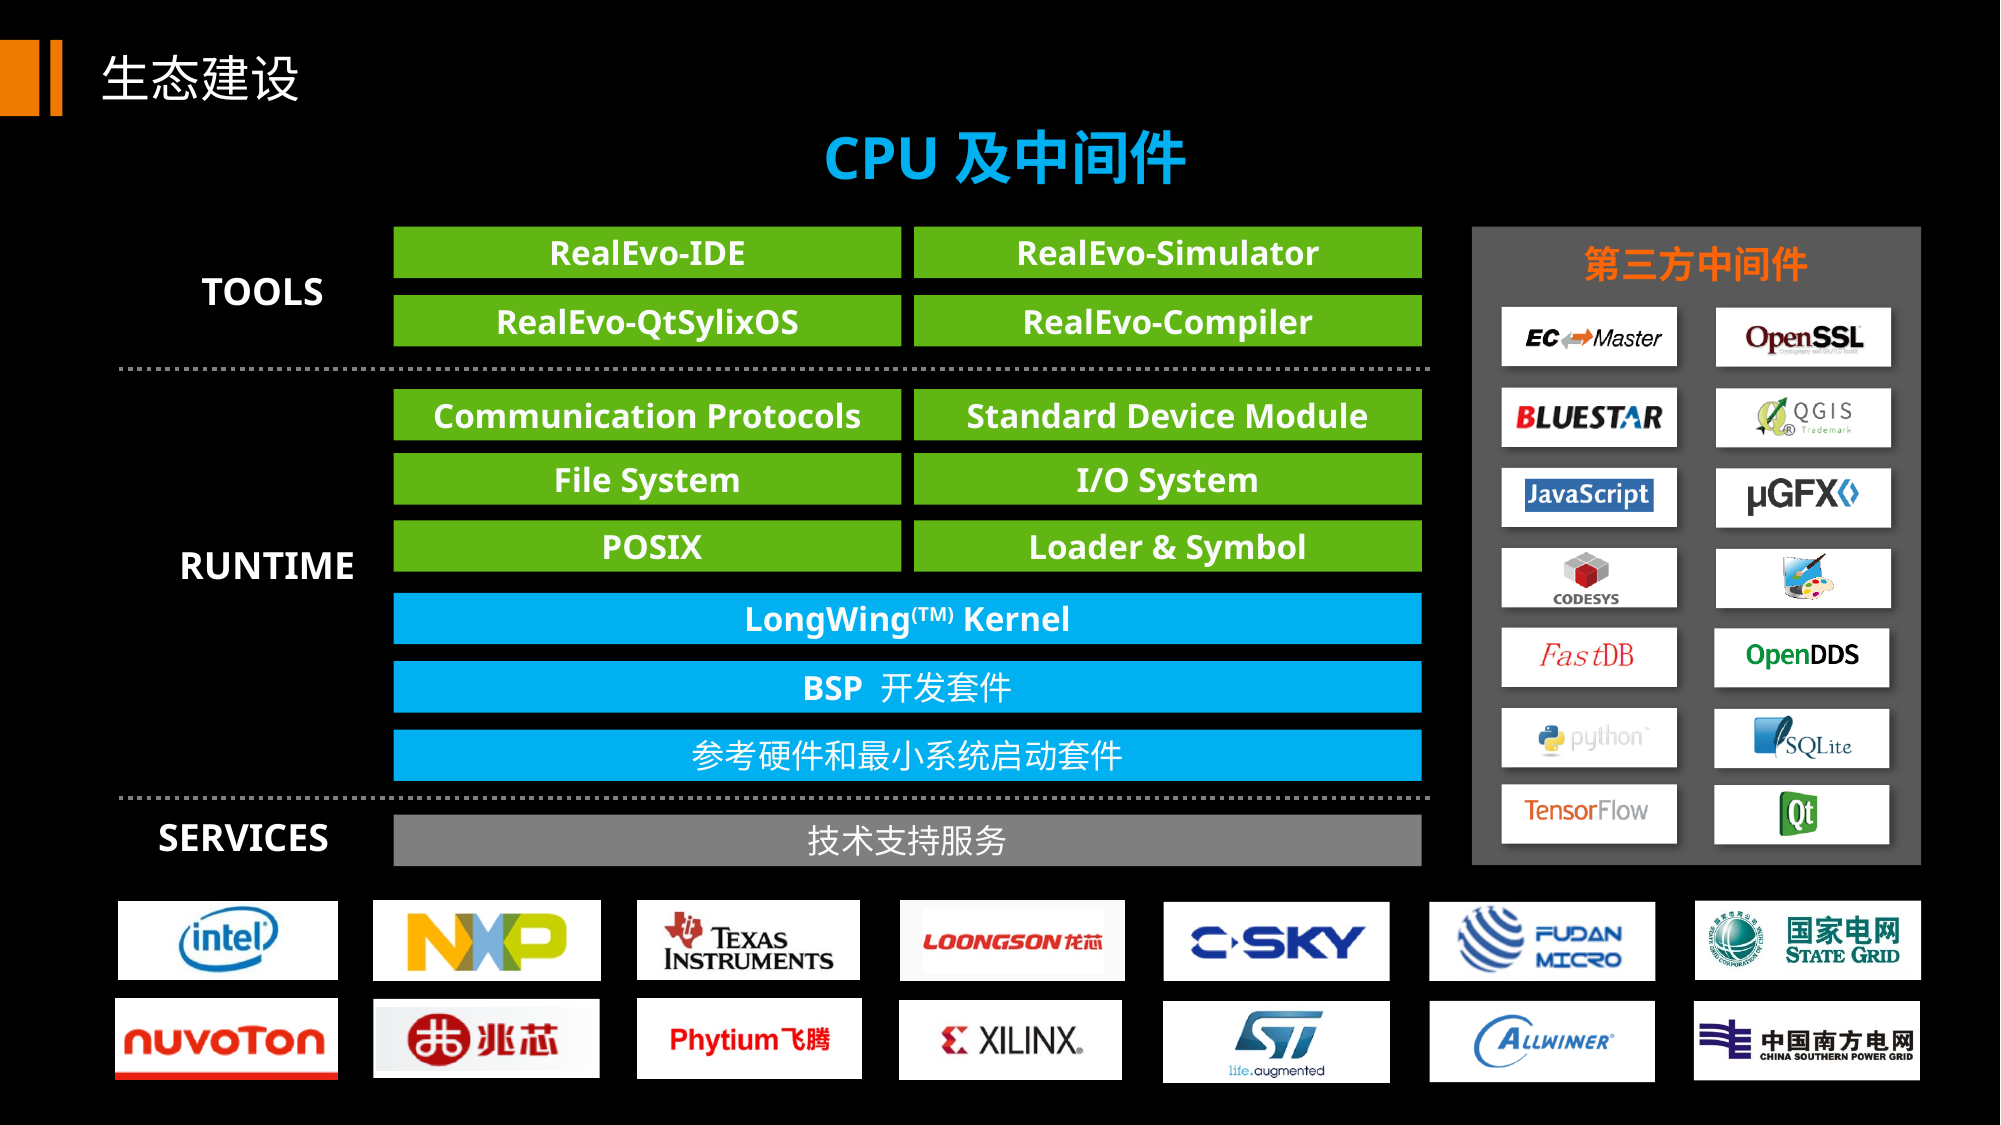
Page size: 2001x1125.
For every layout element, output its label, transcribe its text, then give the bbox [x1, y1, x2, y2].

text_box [373, 998, 600, 1079]
picture [1163, 1001, 1390, 1083]
picture [899, 1000, 1123, 1080]
picture [636, 900, 861, 981]
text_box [1693, 900, 1922, 1081]
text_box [114, 901, 339, 1081]
text_box CPU及中间件 [808, 113, 1203, 199]
picture [1773, 550, 1838, 600]
text_box 第三方中间件 [1490, 233, 1903, 294]
text_box [1471, 226, 1922, 866]
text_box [118, 226, 1432, 868]
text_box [0, 39, 317, 117]
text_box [1429, 1000, 1656, 1083]
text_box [1428, 901, 1656, 982]
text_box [1163, 901, 1390, 982]
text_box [1501, 306, 1892, 845]
picture [373, 900, 601, 982]
picture [636, 998, 862, 1079]
picture [899, 900, 1125, 981]
